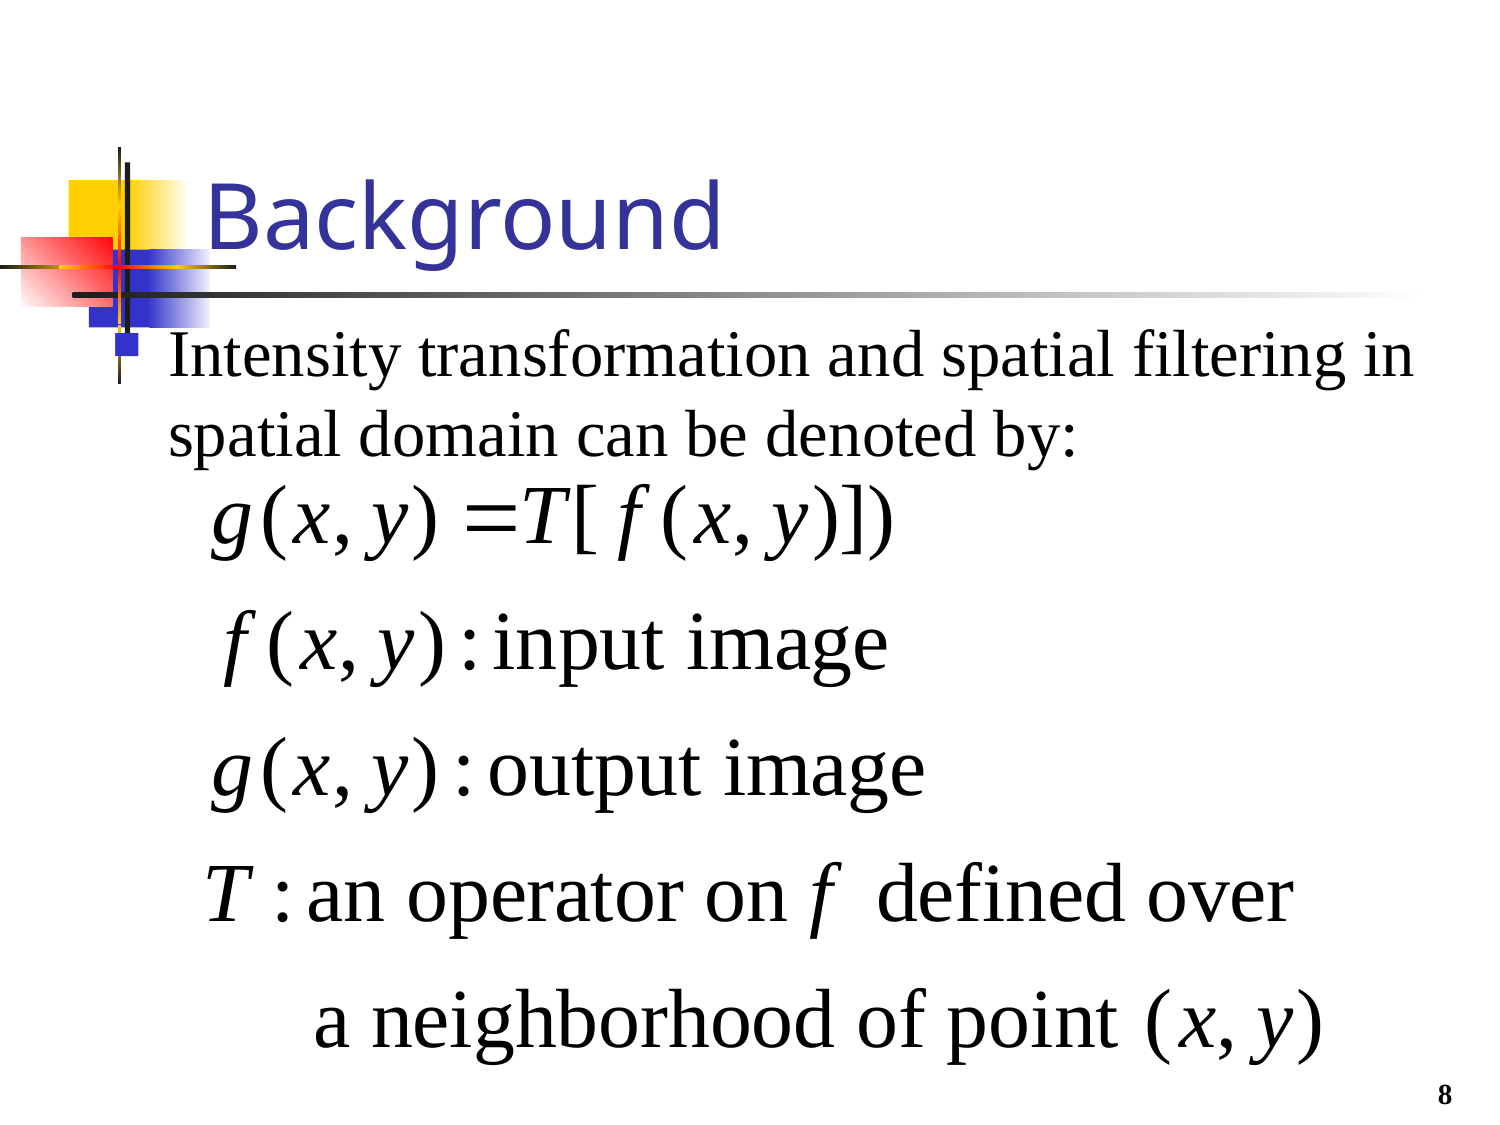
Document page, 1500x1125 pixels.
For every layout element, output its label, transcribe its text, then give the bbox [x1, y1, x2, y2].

title Background [188, 34, 1468, 276]
slide_number 8 [1154, 1042, 1468, 1118]
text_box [194, 466, 1341, 1083]
list Intensity transformation and spatial filtering in spatial domain can be denoted by: [96, 302, 1471, 1033]
